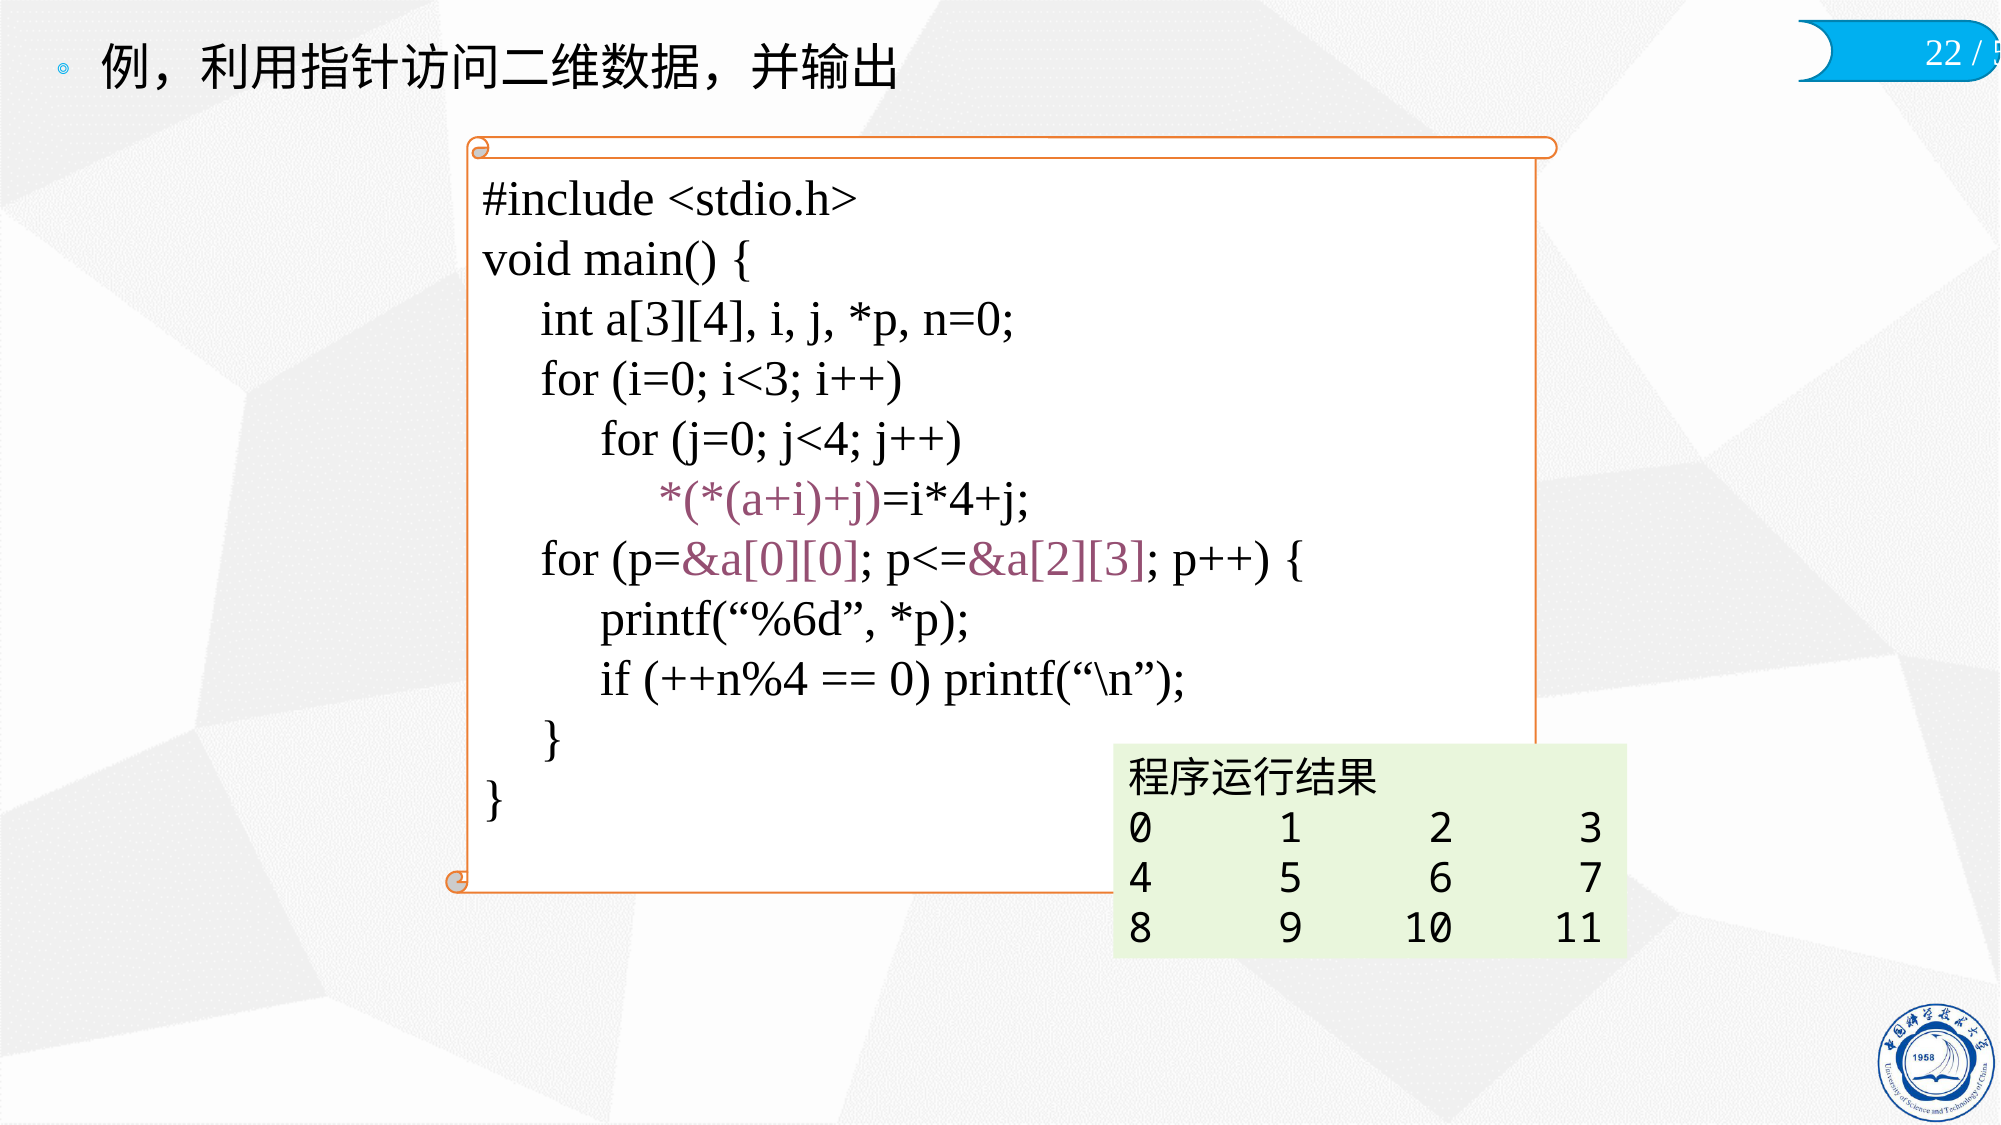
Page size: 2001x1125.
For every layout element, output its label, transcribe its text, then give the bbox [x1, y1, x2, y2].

text_box 程序运行结果 0 1 2 3 4 5 6 7 8 9 10 11 [1113, 743, 1628, 959]
text_box #include <stdio.h> void main() { int a[3][4], i, j, *p, n=0; for (i=0; i<3; i++) for (j=0; j<4; j++) *(*(a+i)+j)=i*4+j; for (p=&a[0][0]; p<=&a[2][3]; p++) { printf(“%6d”, *p); if (++n%4 == 0) printf(“\n”); } } [445, 136, 1558, 894]
title 例，利用指针访问二维数据，并输出 [41, 34, 997, 105]
picture [0, 0, 2000, 1125]
